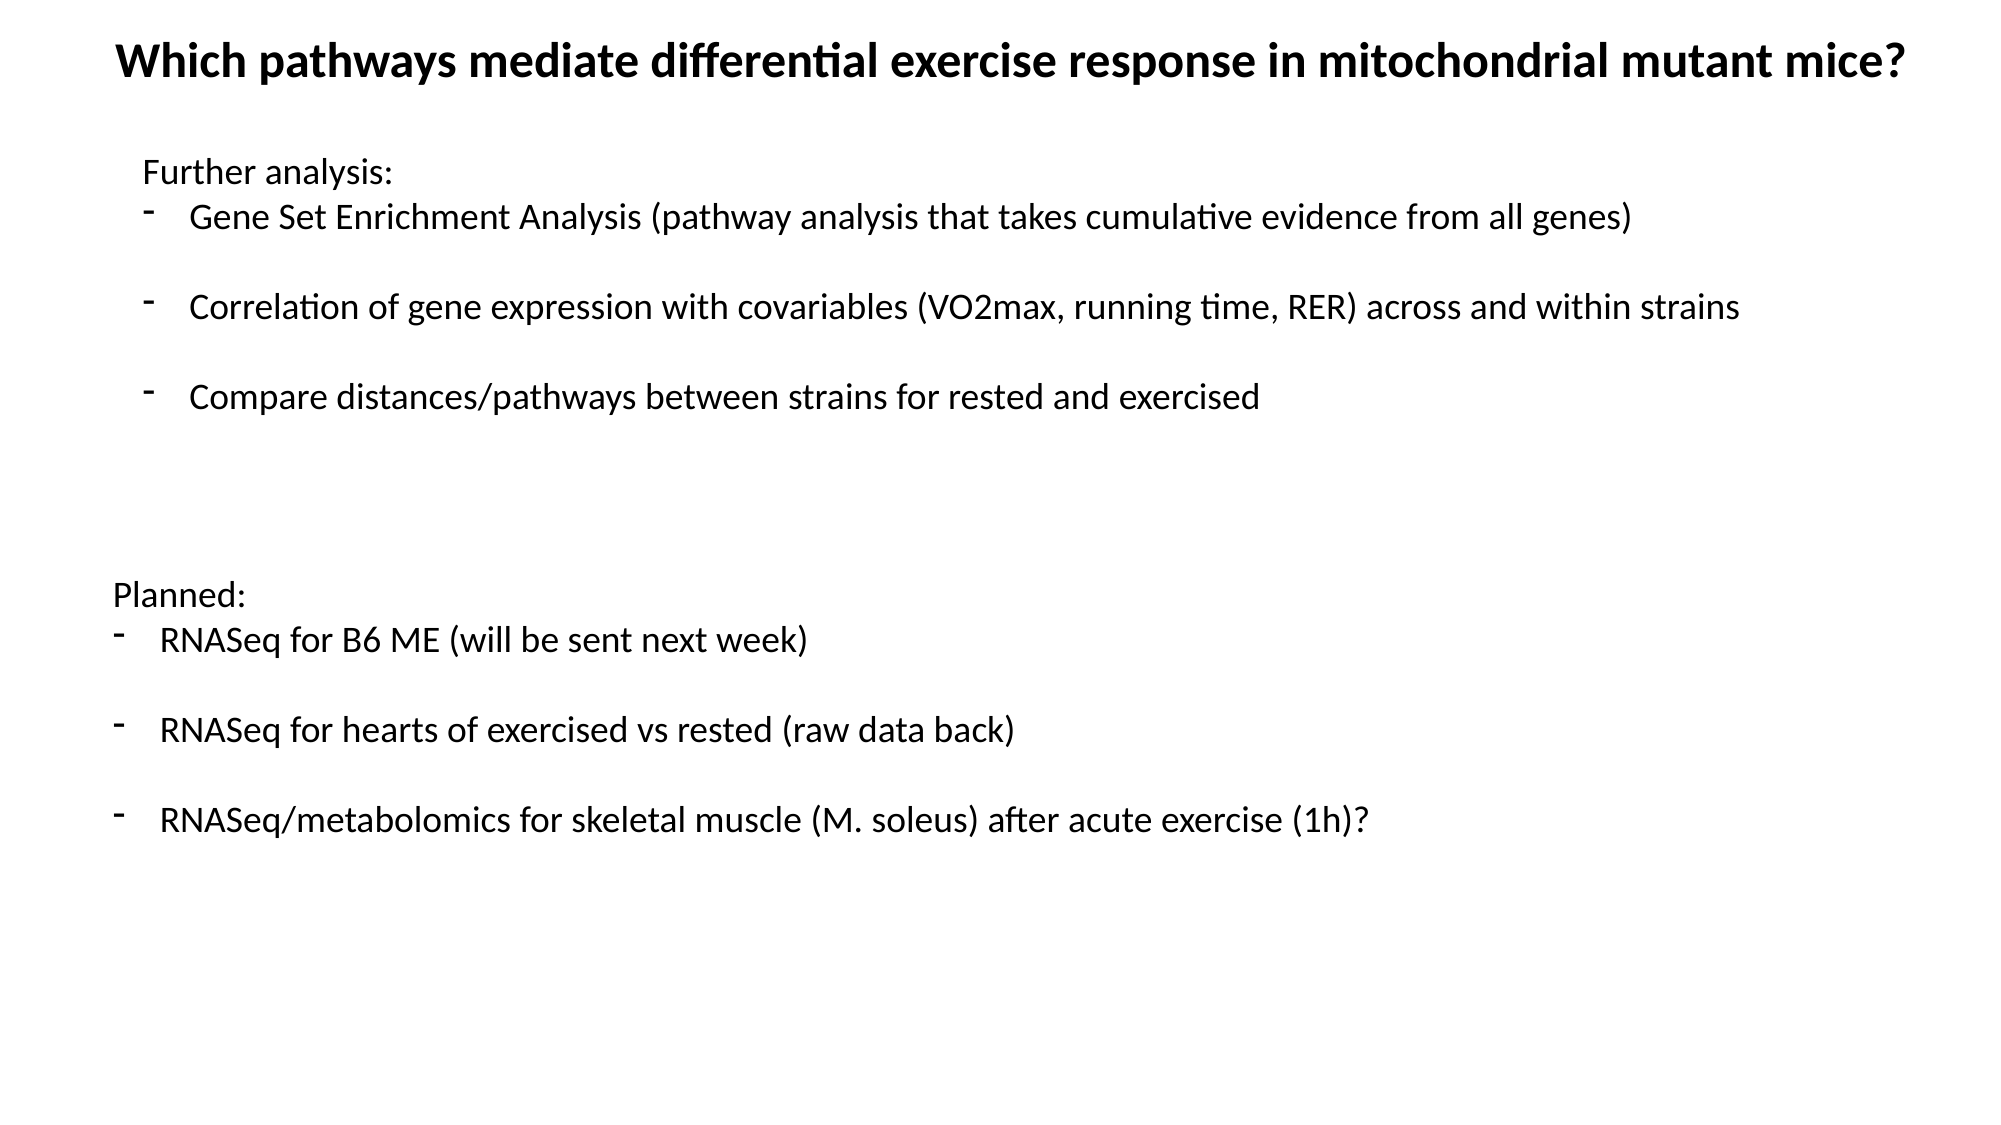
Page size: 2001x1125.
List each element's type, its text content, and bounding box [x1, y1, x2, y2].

text_box Which pathways mediate differential exercise response in mitochondrial mutant mice? [100, 20, 1923, 95]
text_box Further analysis: Gene Set Enrichment Analysis (pathway analysis that takes cumulative evidence from all genes) Correlation of gene expression with covariables (VO2max, running time, RER) across and within strains Compare distances/pathways between strains for rested and exercised [127, 139, 1757, 425]
text_box Planned: RNASeq for B6 ME (will be sent next week) RNASeq for hearts of exercised vs rested (raw data back) RNASeq/metabolomics for skeletal muscle (M. soleus) after acute exercise (1h)? [98, 562, 1387, 848]
